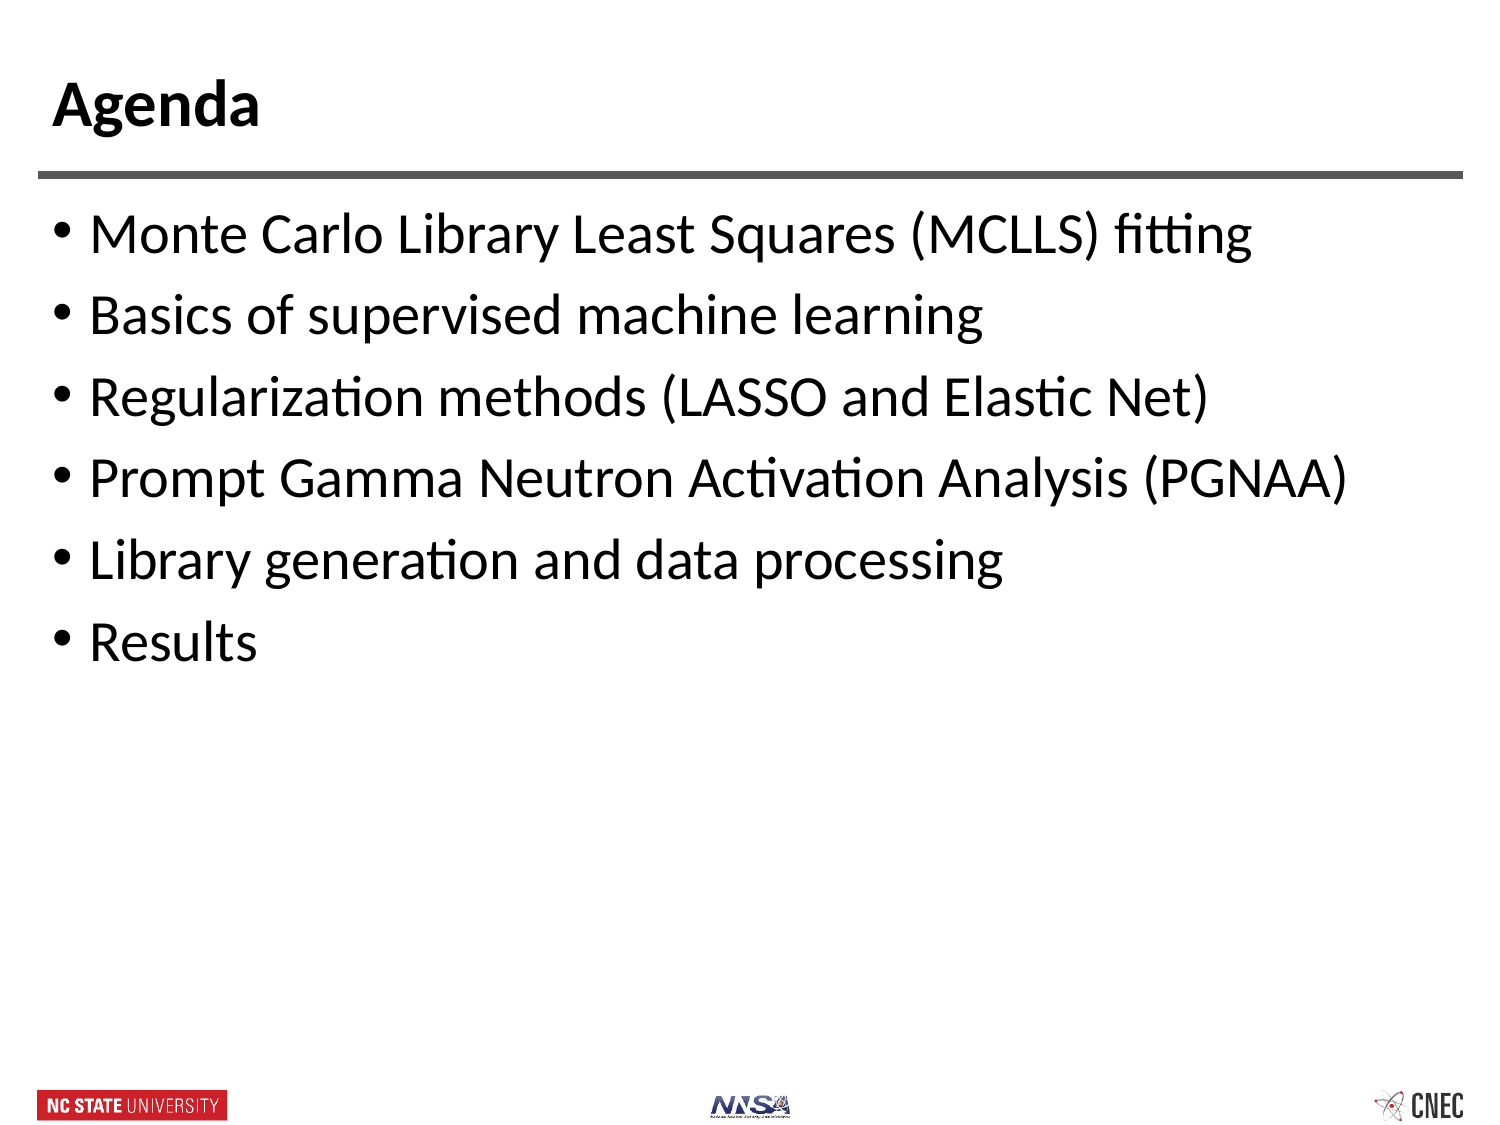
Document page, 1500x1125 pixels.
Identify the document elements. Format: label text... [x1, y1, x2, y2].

list Monte Carlo Library Least Squares (MCLLS) fitting Basics of supervised machine learning Regularization methods (LASSO and Elastic Net) Prompt Gamma Neutron Activation Analysis (PGNAA) Library generation and data processing Results [37, 187, 1463, 1088]
picture [1374, 1090, 1463, 1121]
title Agenda [37, 37, 1463, 163]
picture [37, 1090, 228, 1121]
picture [706, 1088, 794, 1123]
